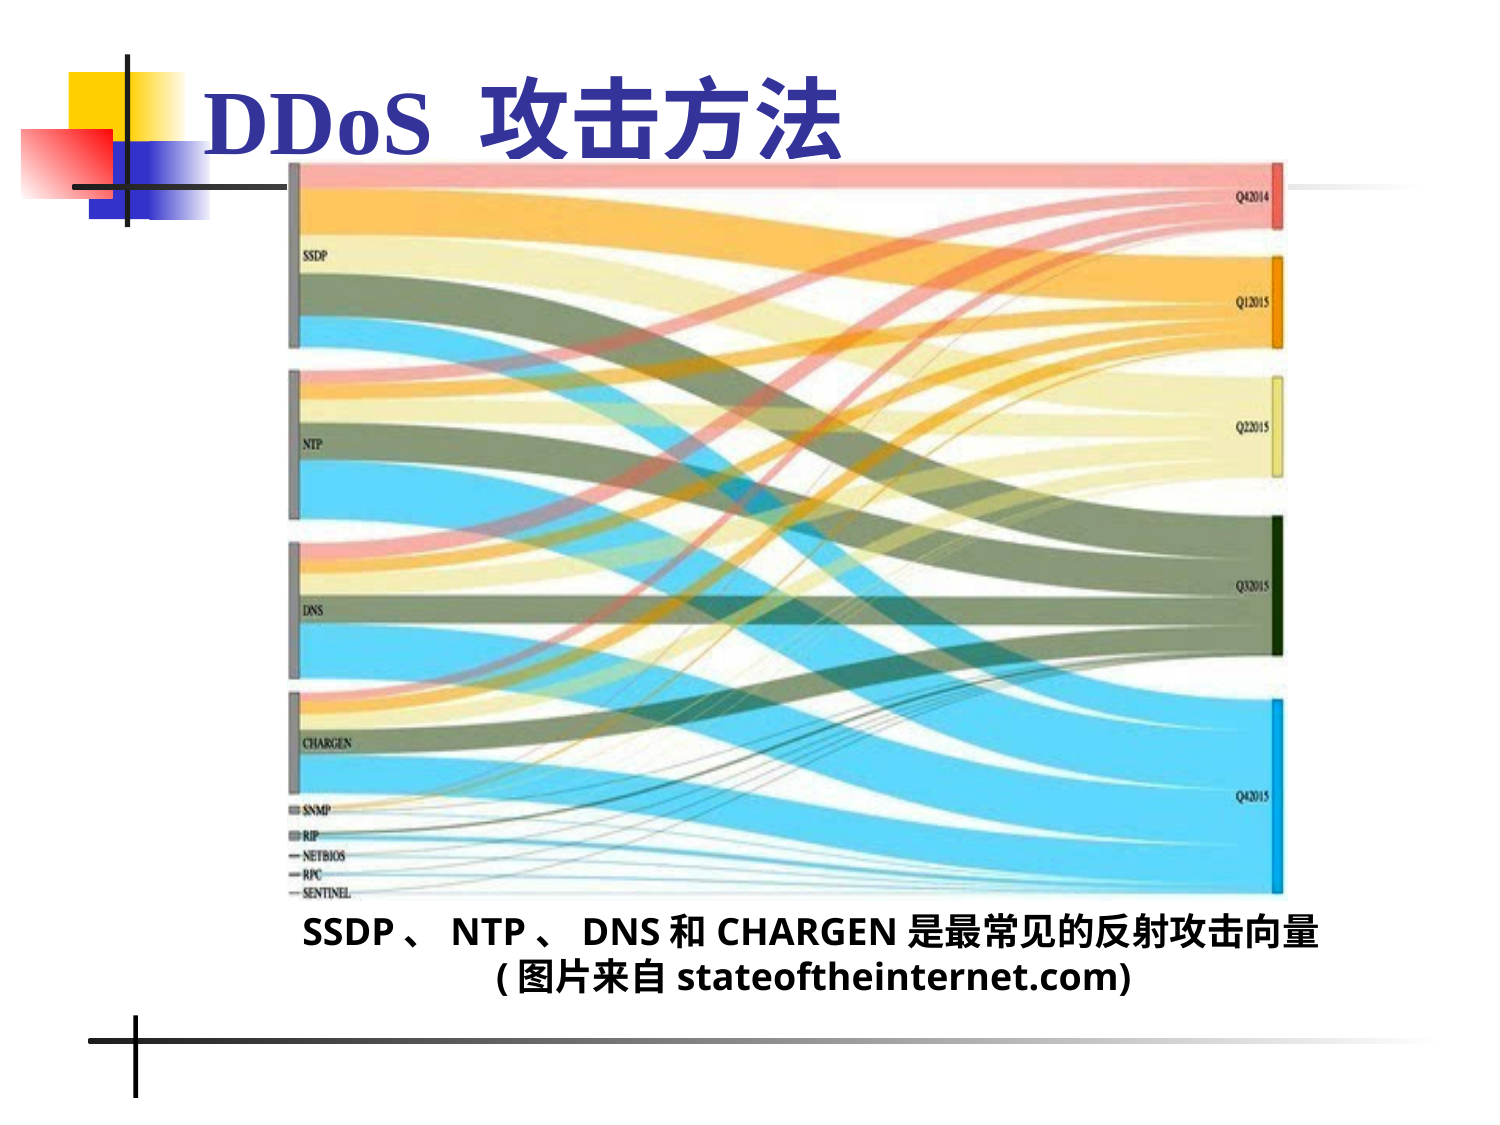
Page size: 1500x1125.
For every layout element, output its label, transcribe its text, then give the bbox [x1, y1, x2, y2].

title DDoS 攻击方法 [188, 23, 1468, 181]
picture [287, 159, 1288, 902]
text_box SSDP、NTP、DNS和CHARGEN是最常见的反射攻击向量(图片来自stateoftheinternet.com) [287, 901, 1341, 1006]
